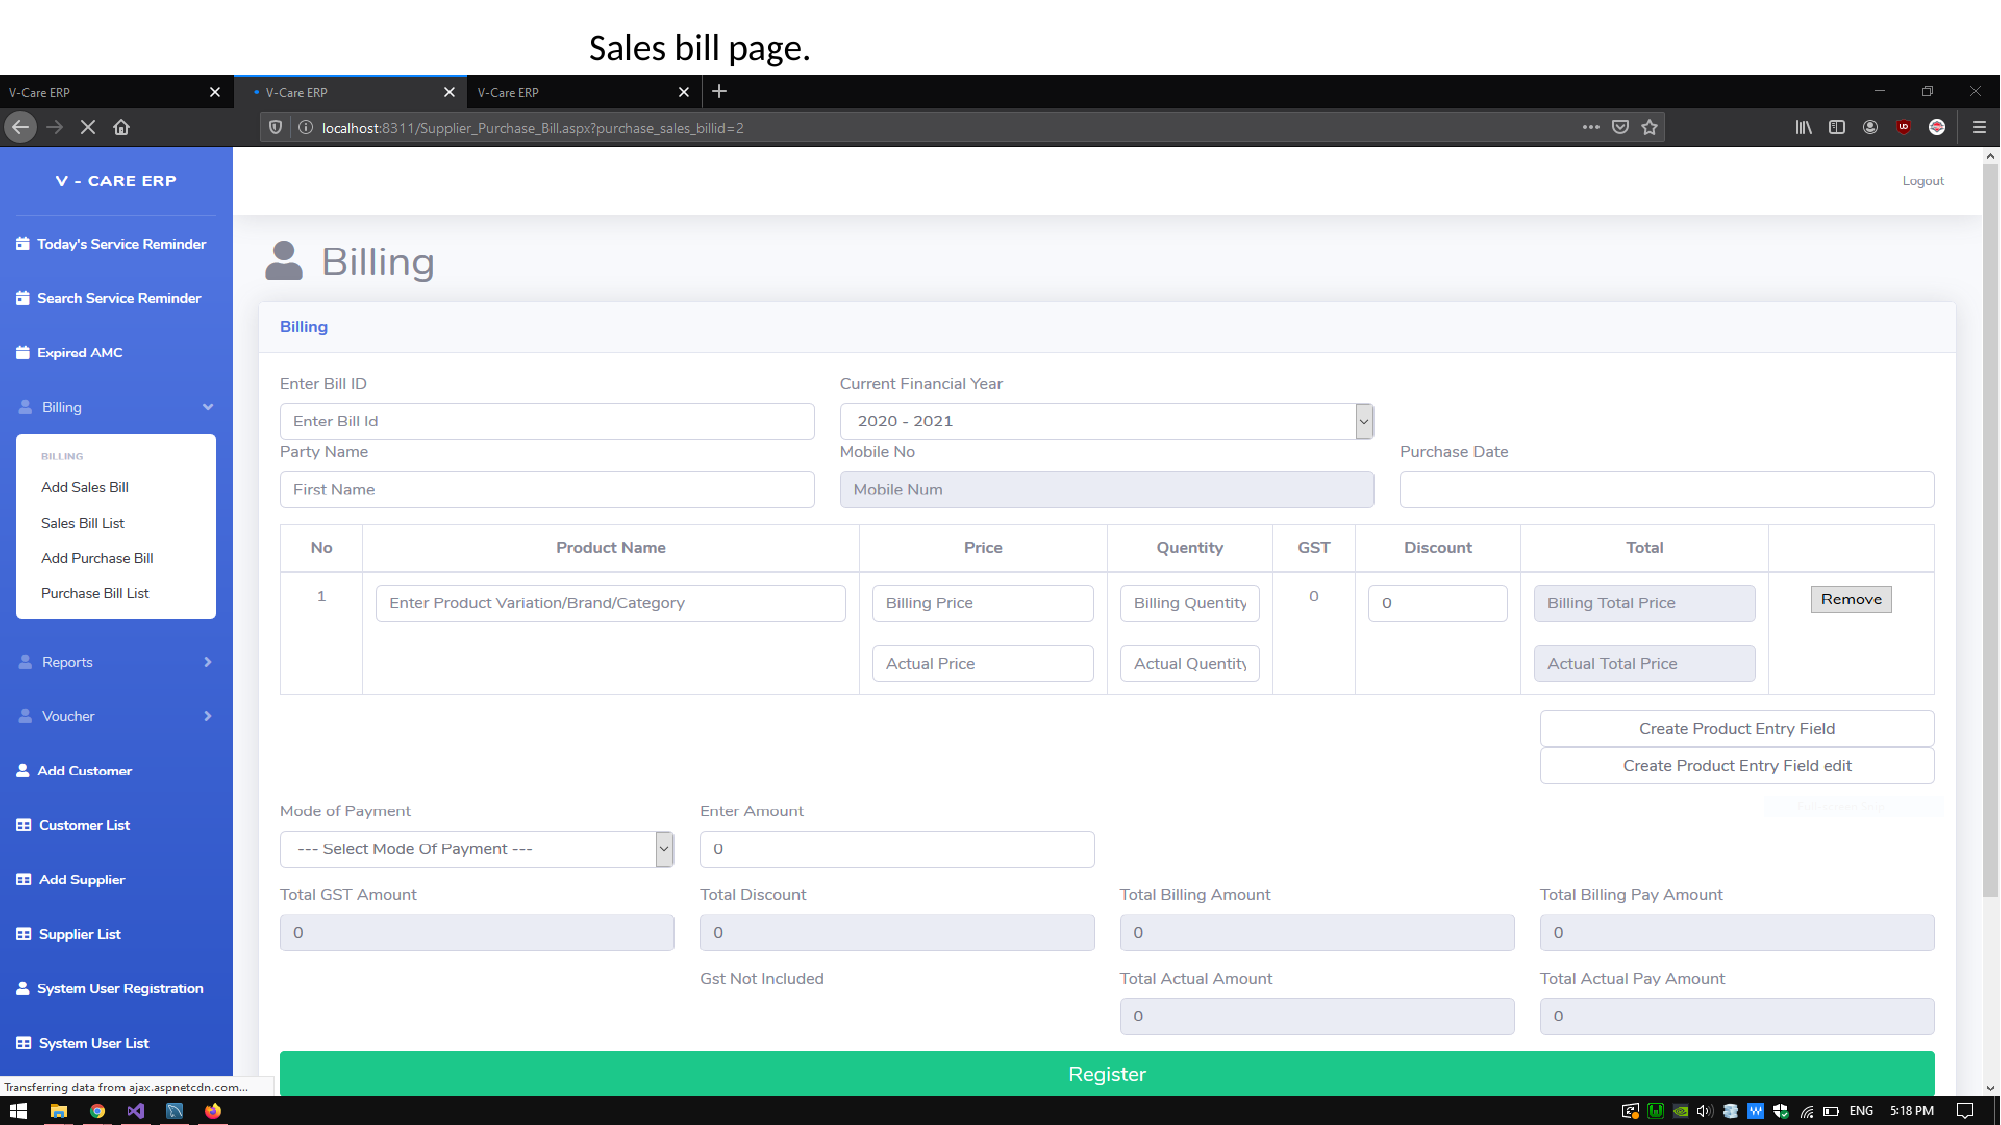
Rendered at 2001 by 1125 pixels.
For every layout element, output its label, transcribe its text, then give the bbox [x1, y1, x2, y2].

text_box Sales bill page. [574, 15, 827, 75]
picture [0, 75, 2000, 1125]
